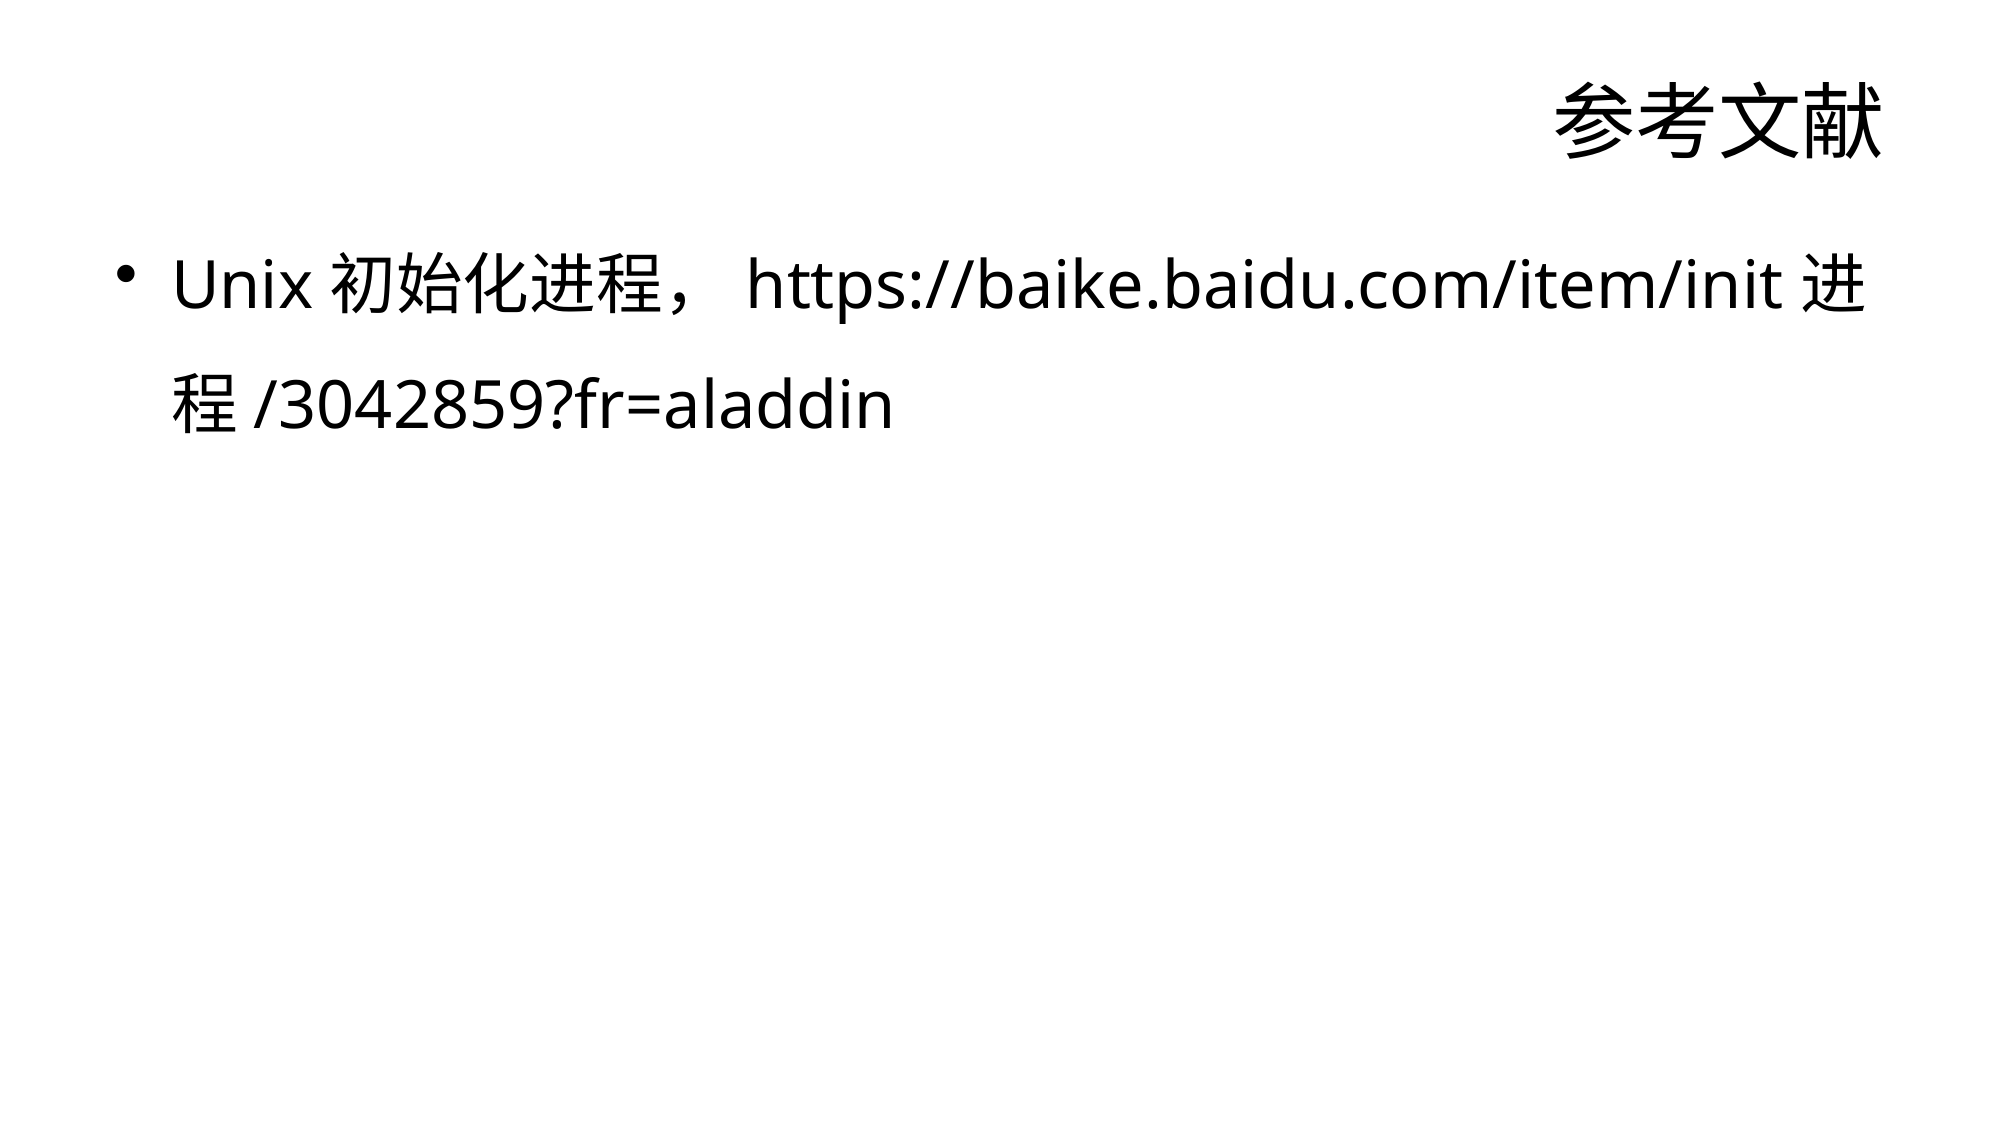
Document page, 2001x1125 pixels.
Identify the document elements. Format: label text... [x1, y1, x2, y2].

title 参考文献 [99, 44, 1901, 193]
list Unix初始化进程，https://baike.baidu.com/item/init进程/3042859?fr=aladdin [99, 193, 1901, 1006]
